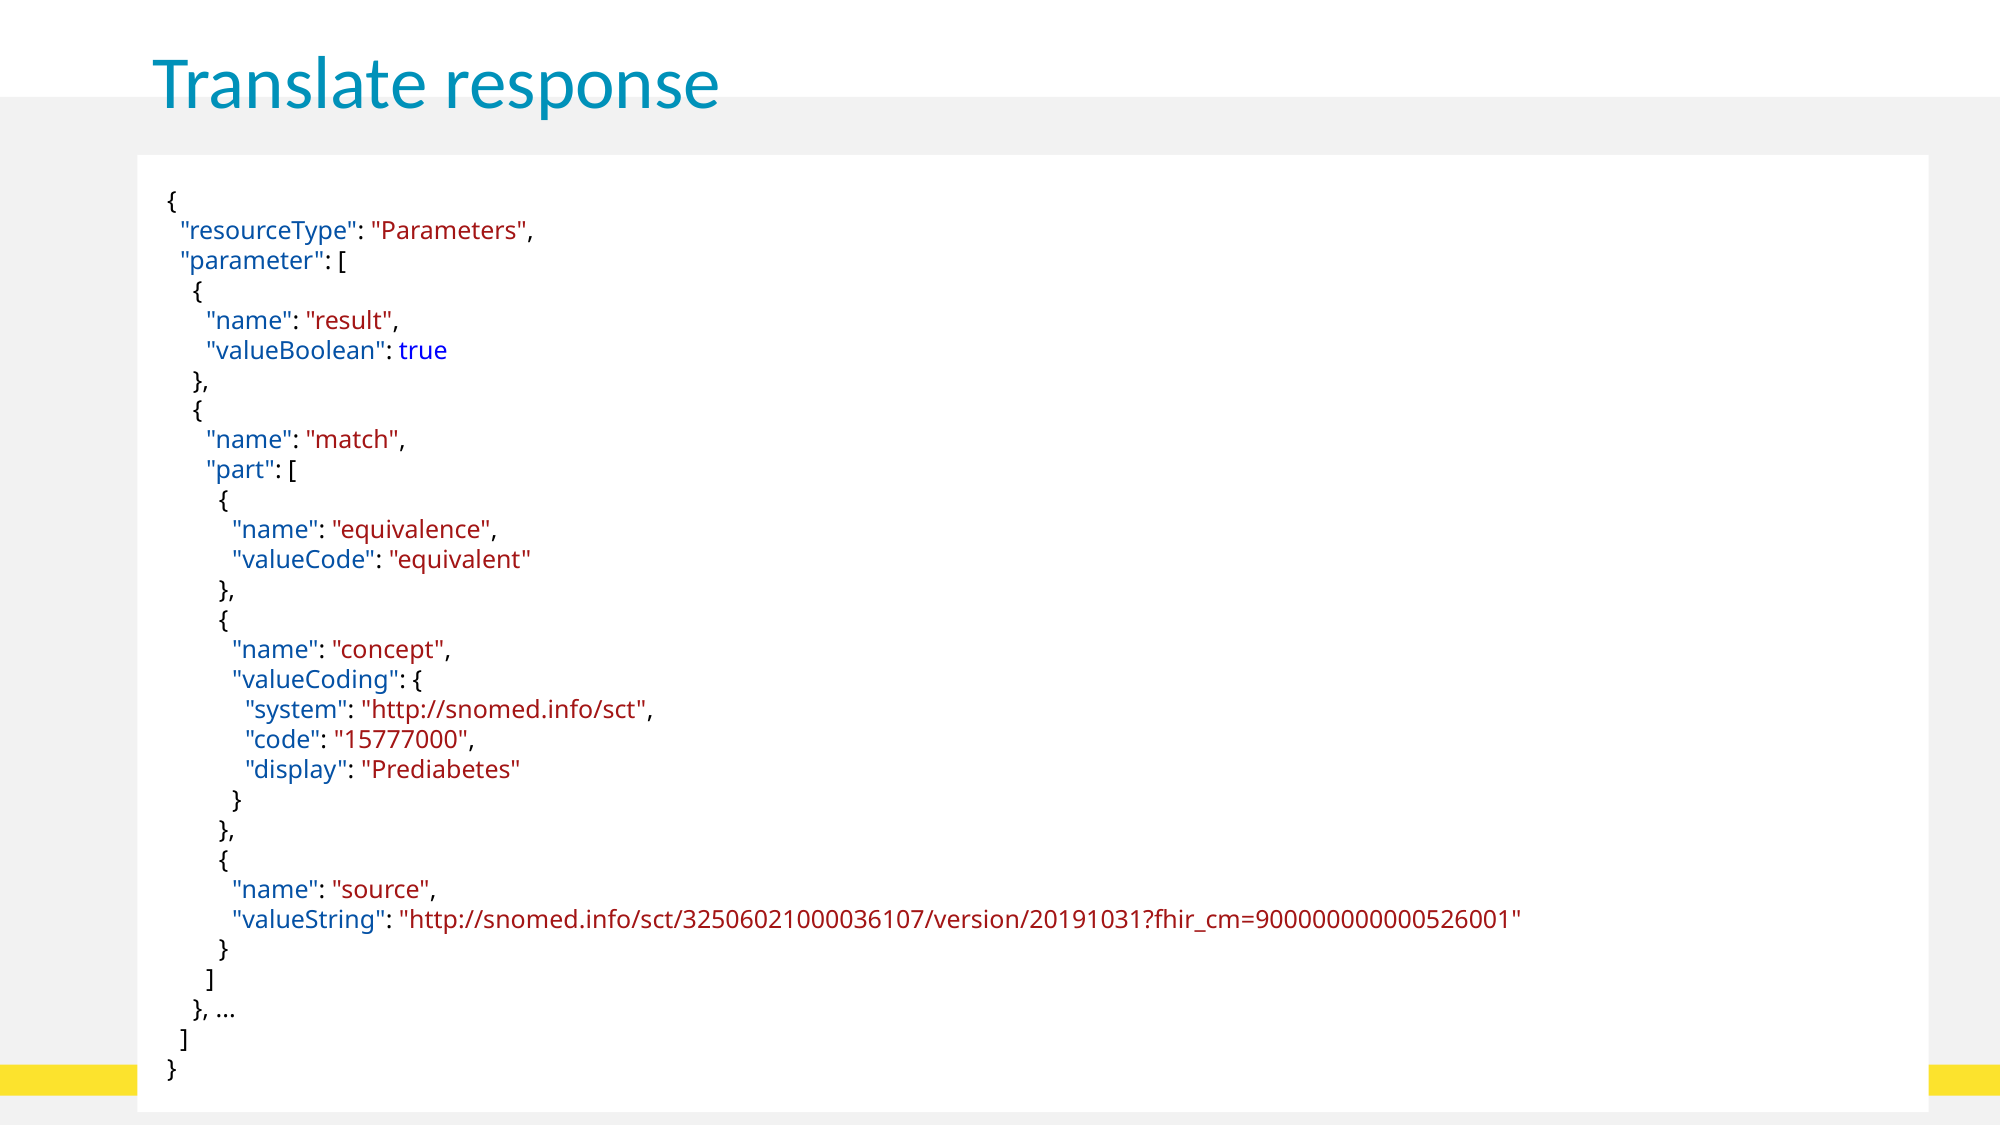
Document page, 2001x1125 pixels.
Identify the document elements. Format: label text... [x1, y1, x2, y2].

text_box { "resourceType": "Parameters", "parameter": [ { "name": "result", "valueBoolean": true }, { "name": "match", "part": [ { "name": "equivalence", "valueCode": "equivalent" }, { "name": "concept", "valueCoding": { "system": "http://snomed.info/sct", "code": "15777000", "display": "Prediabetes" } }, { "name": "source", "valueString": "http://snomed.info/sct/32506021000036107/version/20191031?fhir_cm=900000000000526001" } ] }, ... ] } [137, 154, 1929, 1113]
title Translate response [137, 36, 1863, 154]
